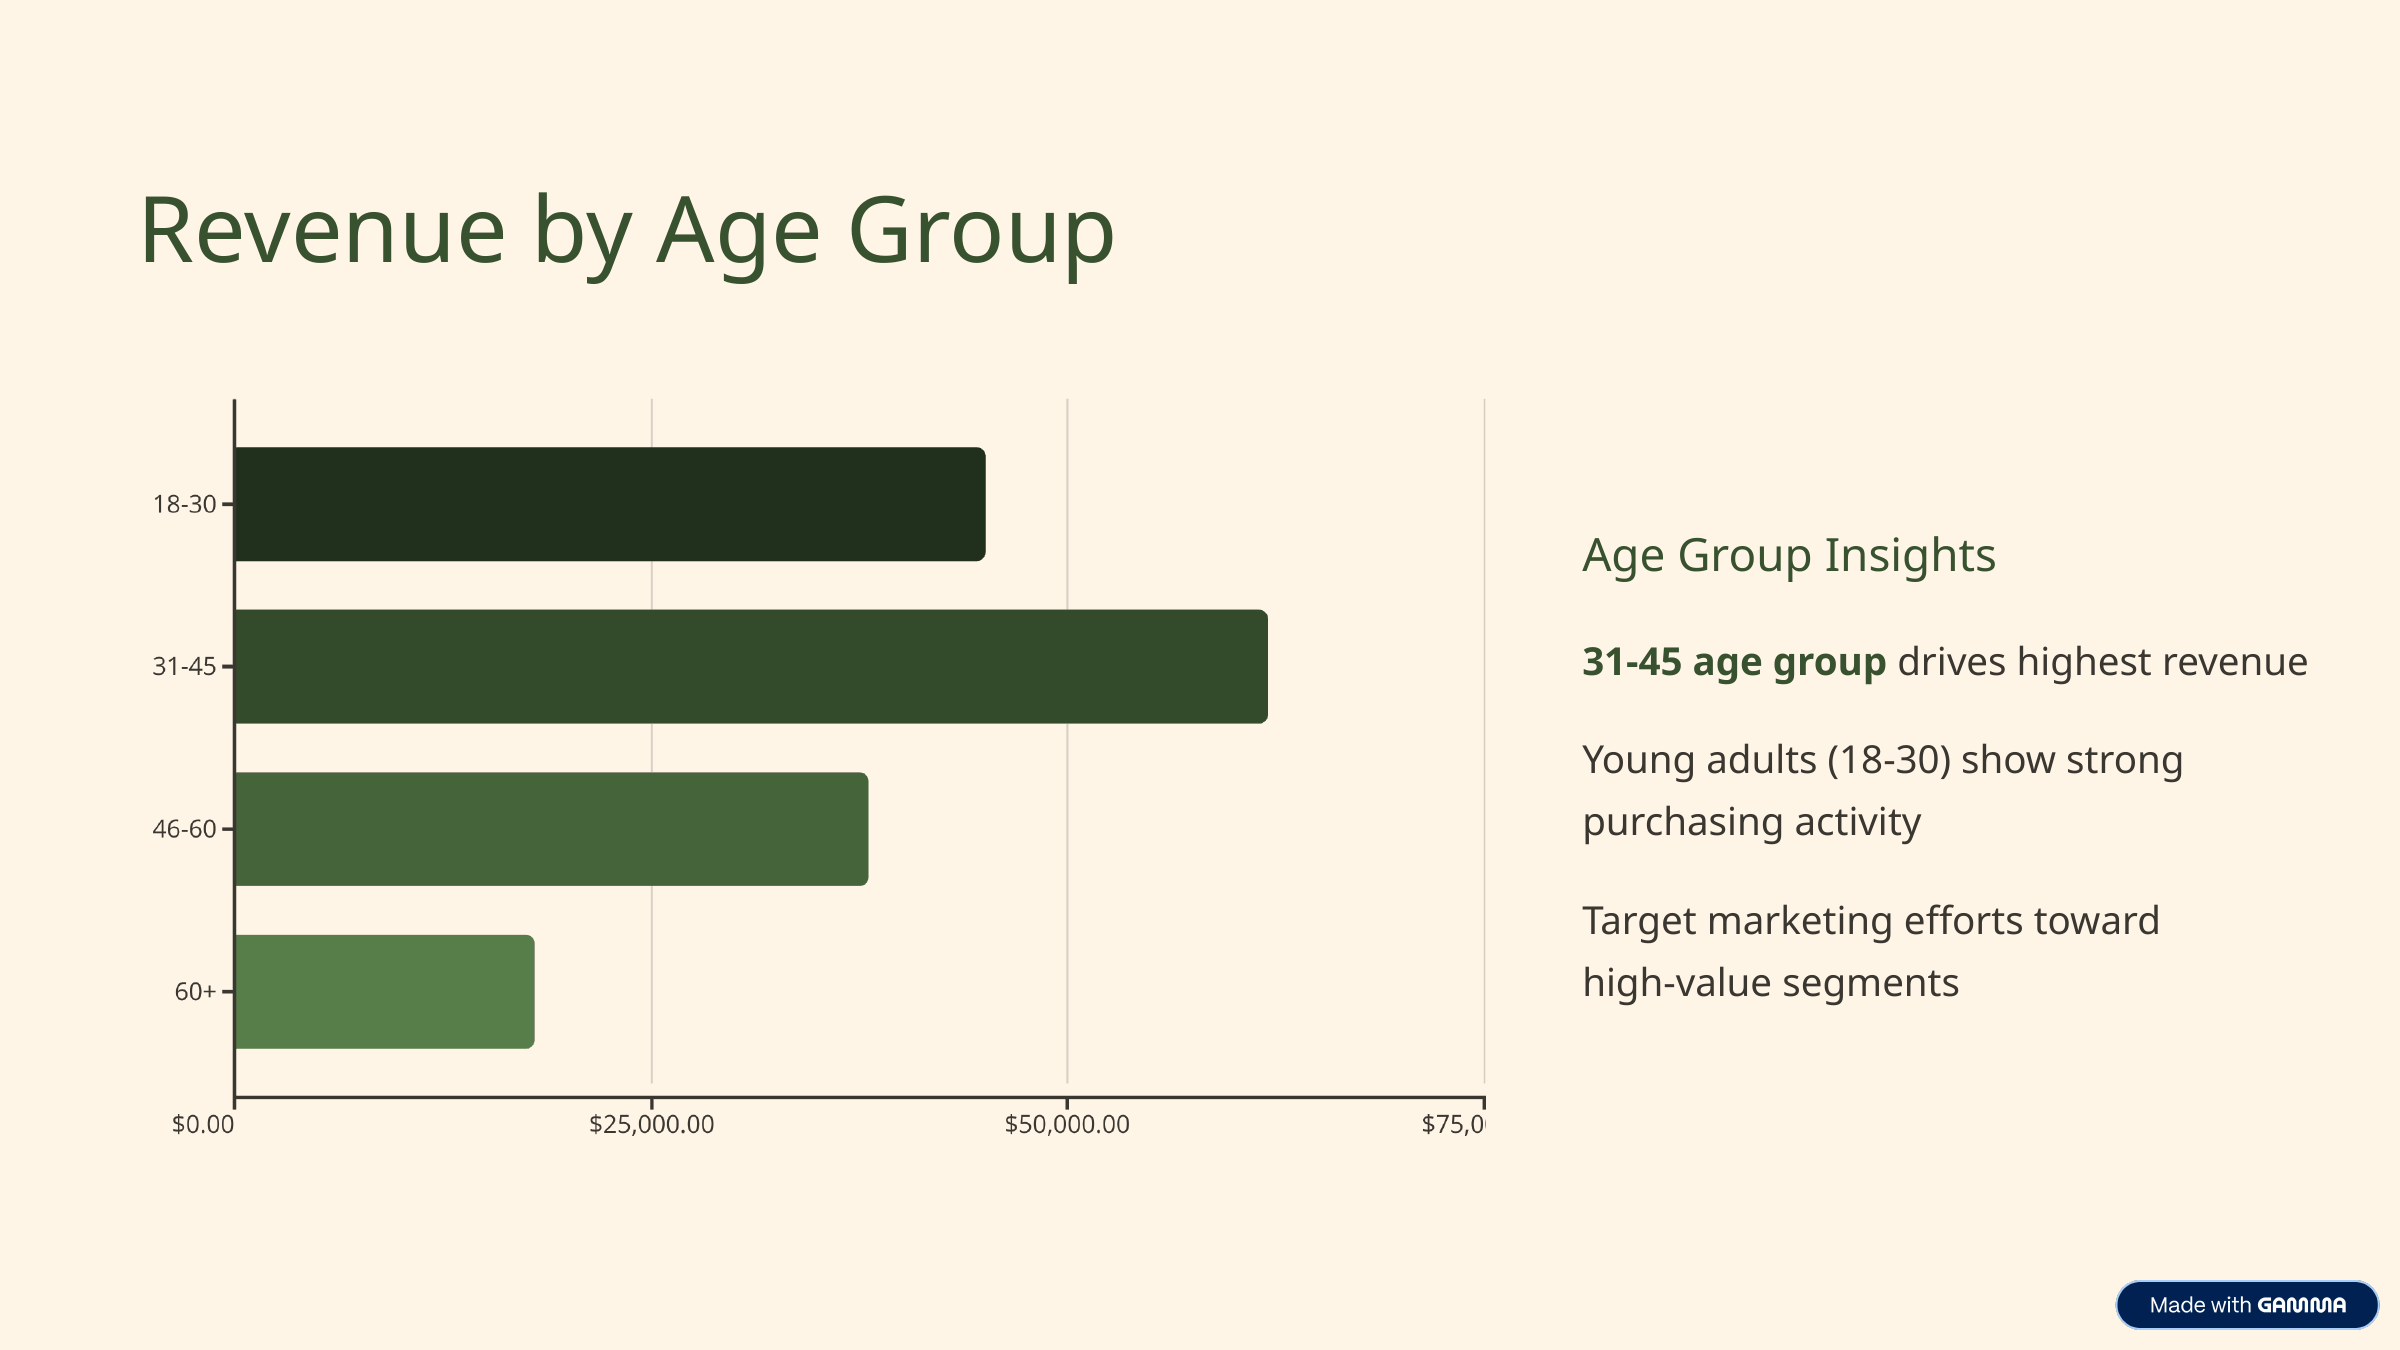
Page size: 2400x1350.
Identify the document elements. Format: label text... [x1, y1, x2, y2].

text_box Age Group Insights [1582, 523, 2045, 581]
text_box Young adults (18-30) show strong purchasing activity [1582, 718, 2264, 844]
text_box Target marketing efforts toward high-value segments [1582, 879, 2264, 1005]
picture [2106, 1271, 2389, 1339]
text_box 31-45 age group drives highest revenue [1582, 620, 2264, 683]
picture [137, 384, 1486, 1140]
text_box Revenue by Age Group [137, 166, 1110, 282]
